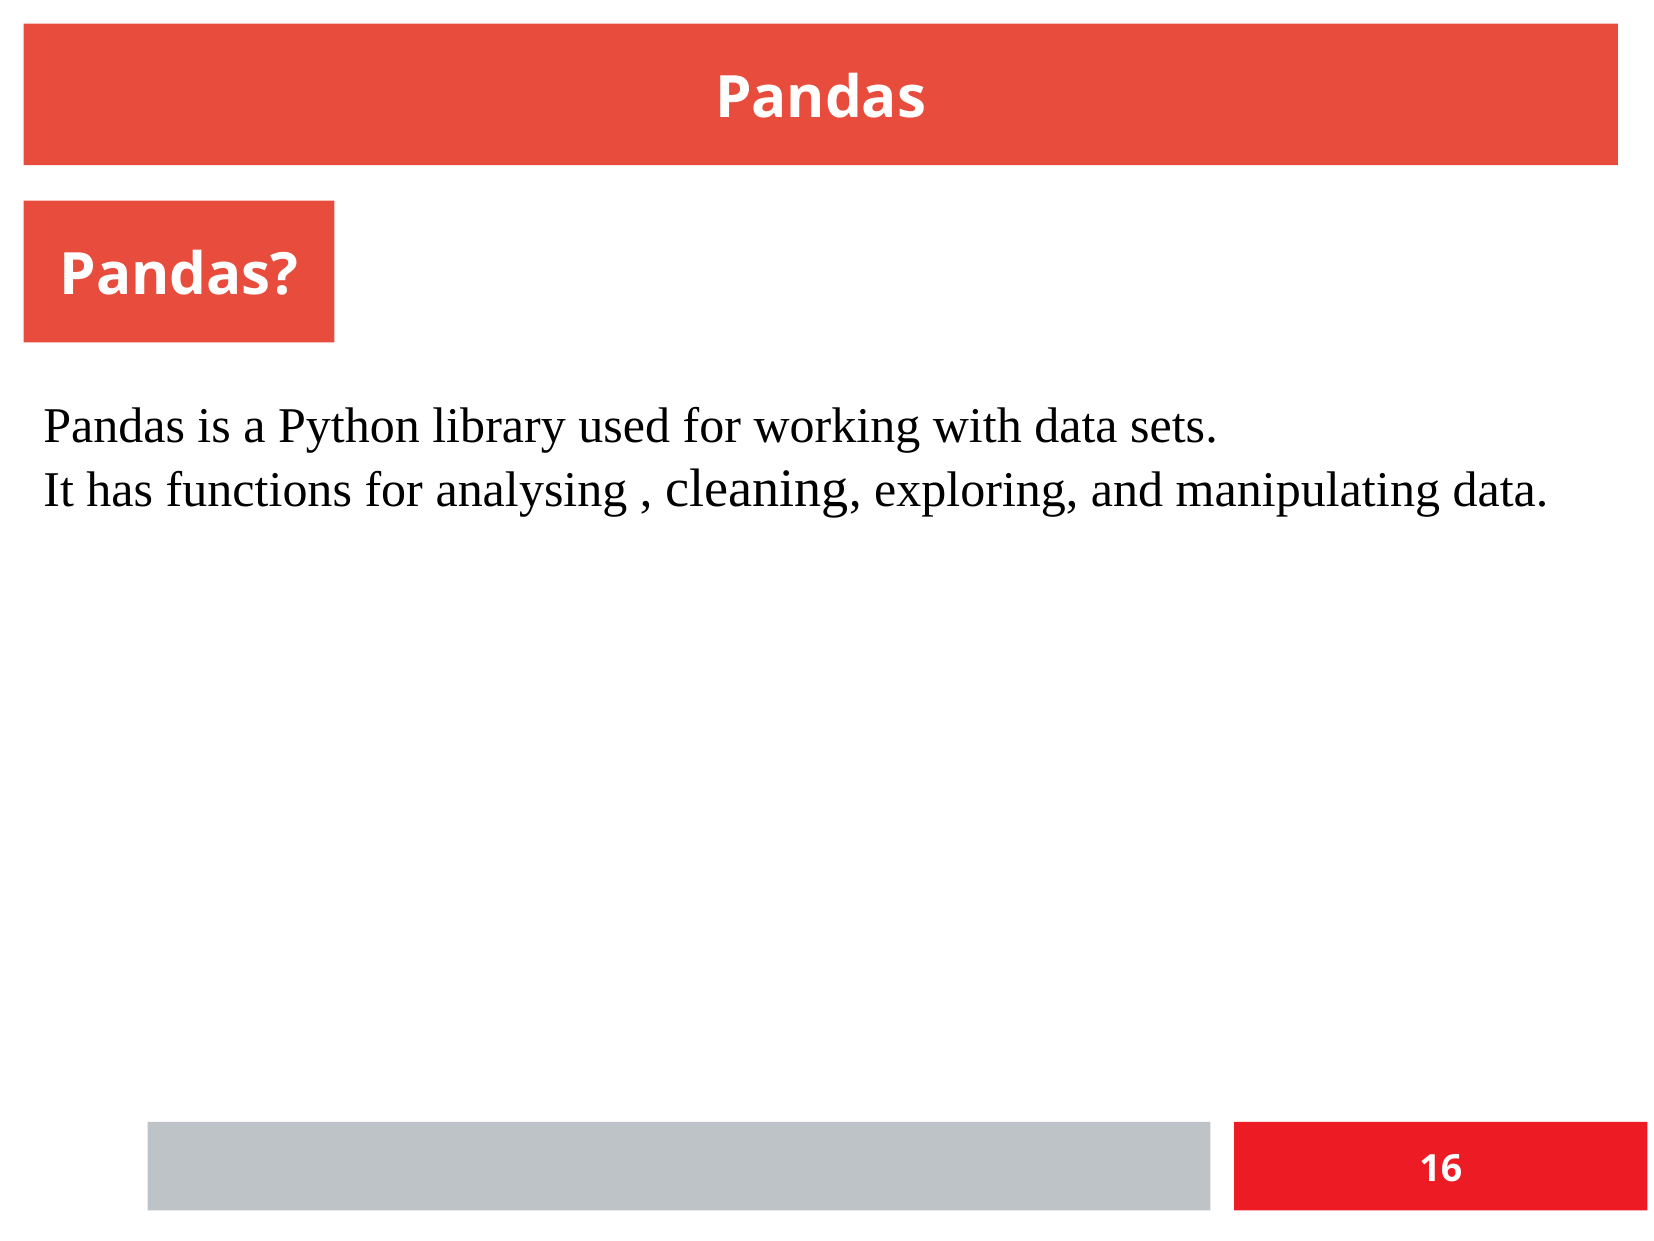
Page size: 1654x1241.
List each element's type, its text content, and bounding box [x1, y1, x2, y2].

text_box Pandas is a Python library used for working with data sets. It has functions for analysing , cleaning, exploring, and manipulating data. [28, 385, 1640, 571]
text_box Pandas [23, 23, 1618, 166]
text_box [147, 1121, 1211, 1211]
text_box Pandas? [23, 200, 335, 343]
text_box 16 [1234, 1121, 1648, 1211]
